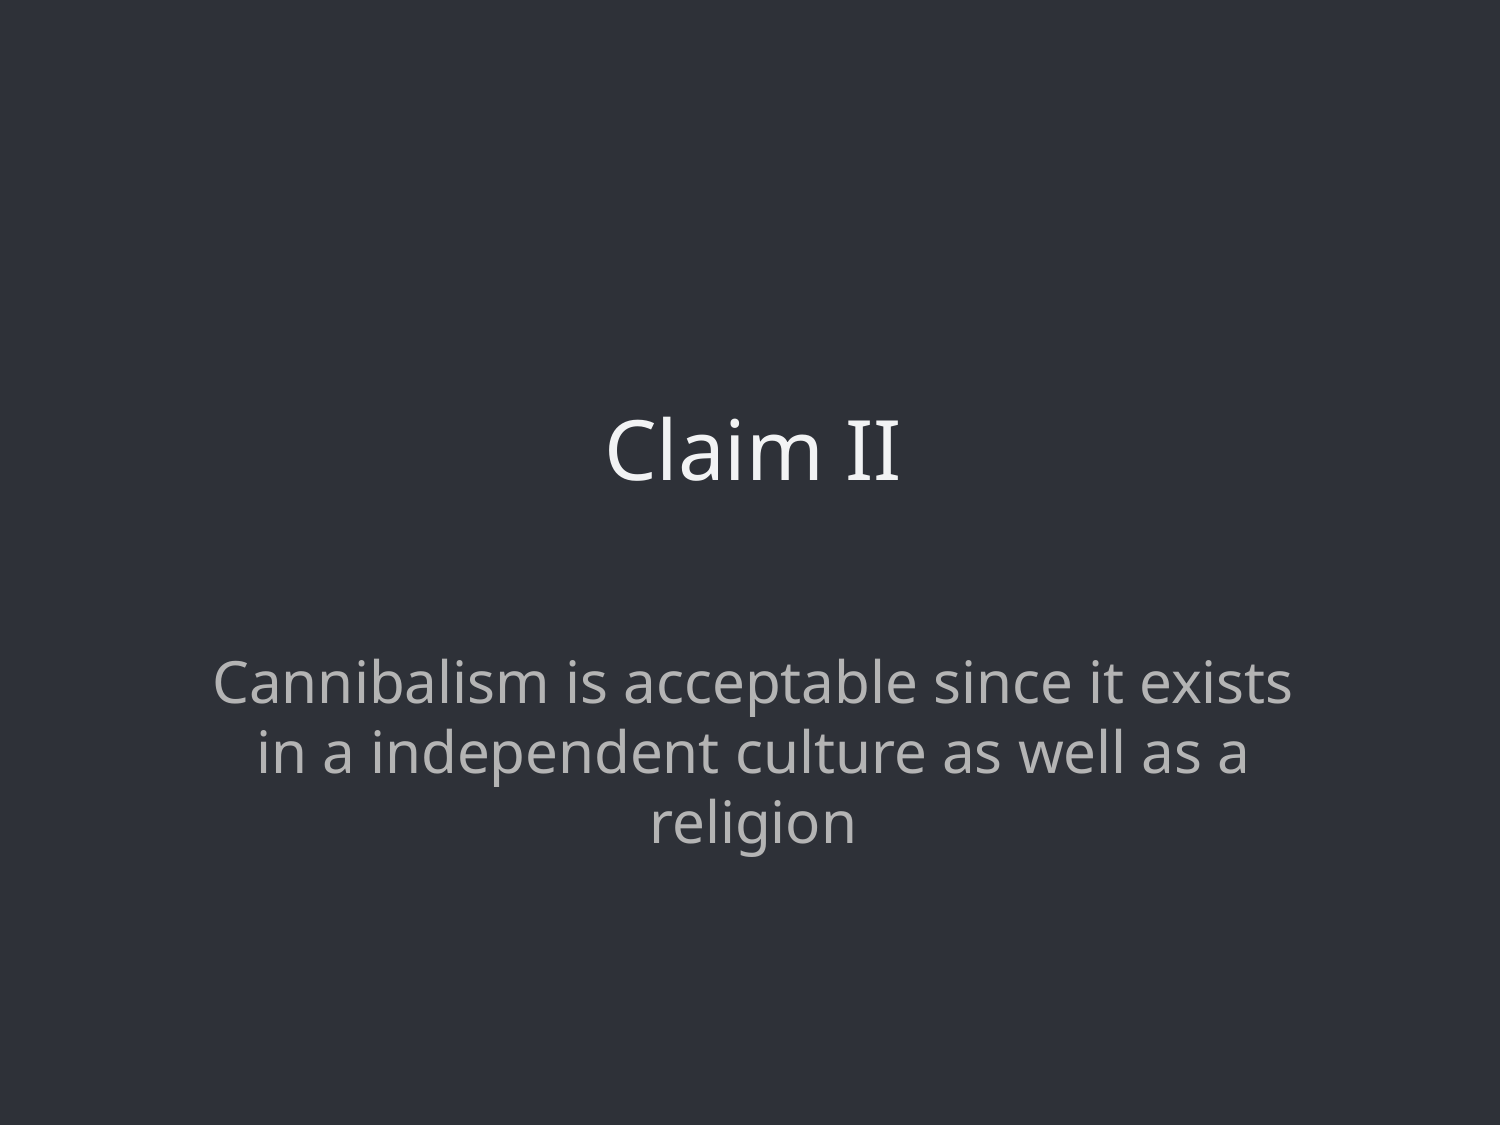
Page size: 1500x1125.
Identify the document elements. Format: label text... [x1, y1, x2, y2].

text_box Cannibalism is acceptable since it exists in a independent culture as well as a religion [183, 637, 1324, 863]
text_box Claim II [548, 389, 959, 505]
